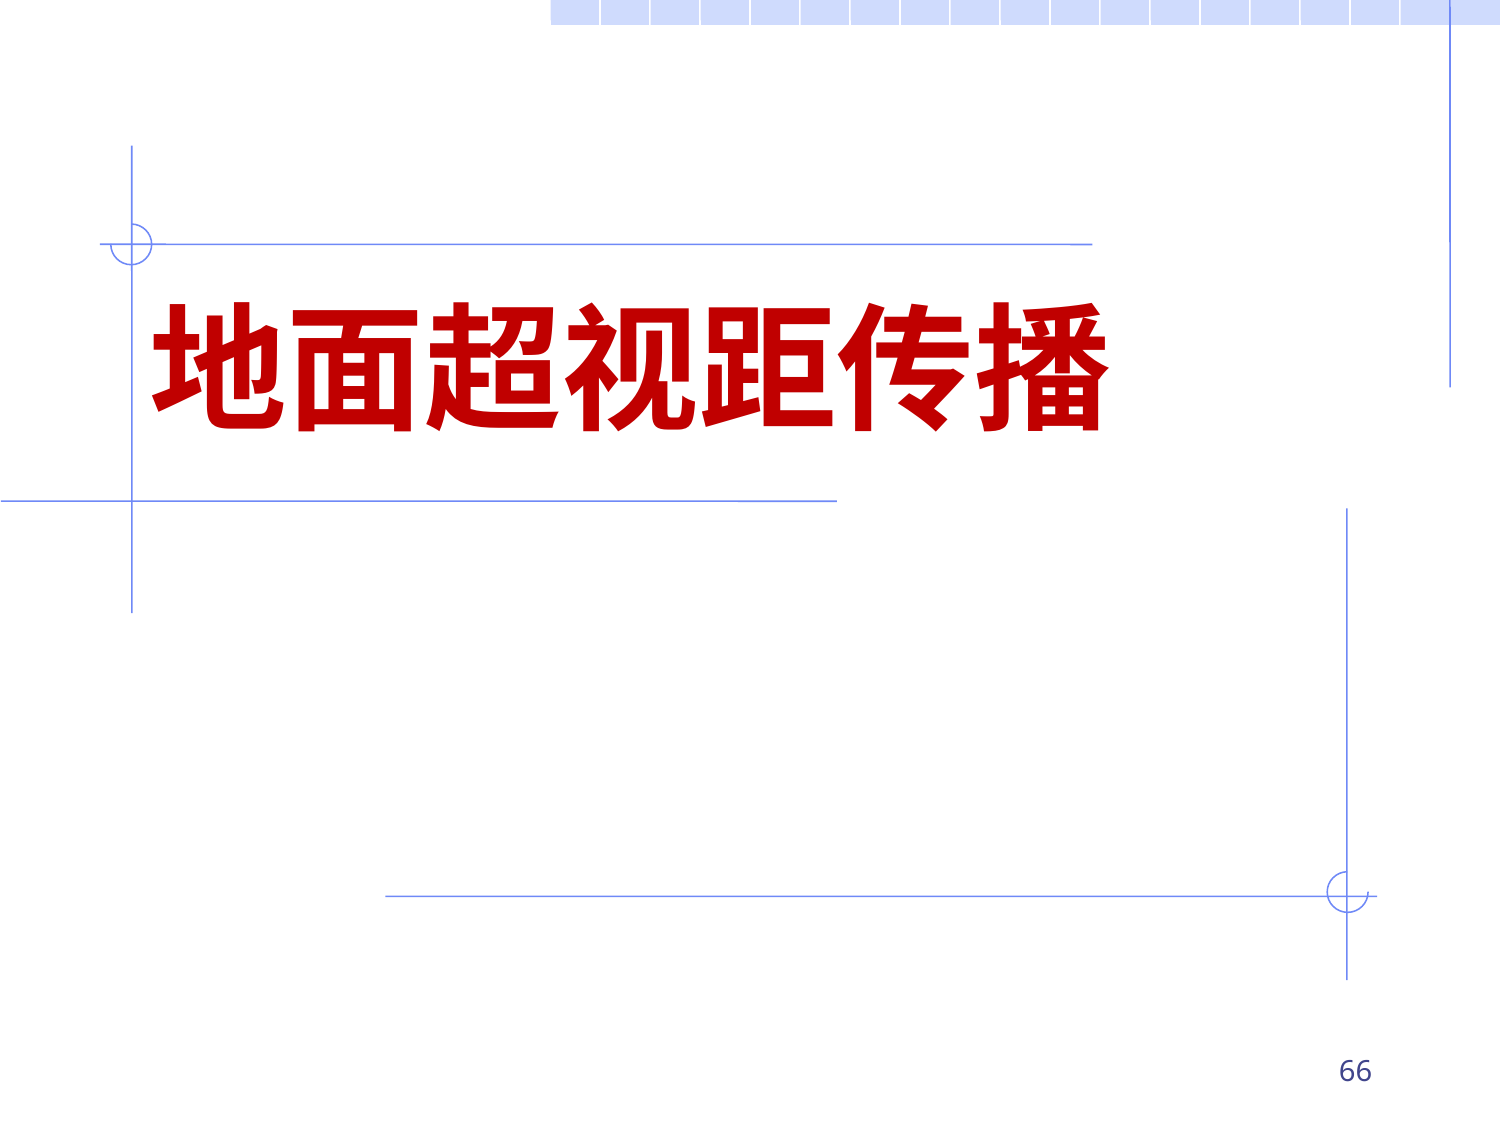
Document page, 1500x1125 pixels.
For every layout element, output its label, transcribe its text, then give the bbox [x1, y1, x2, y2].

slide_number 65 [1074, 1025, 1388, 1100]
text_box [162, 209, 1438, 885]
title 地面超视距传播 [134, 298, 1410, 455]
